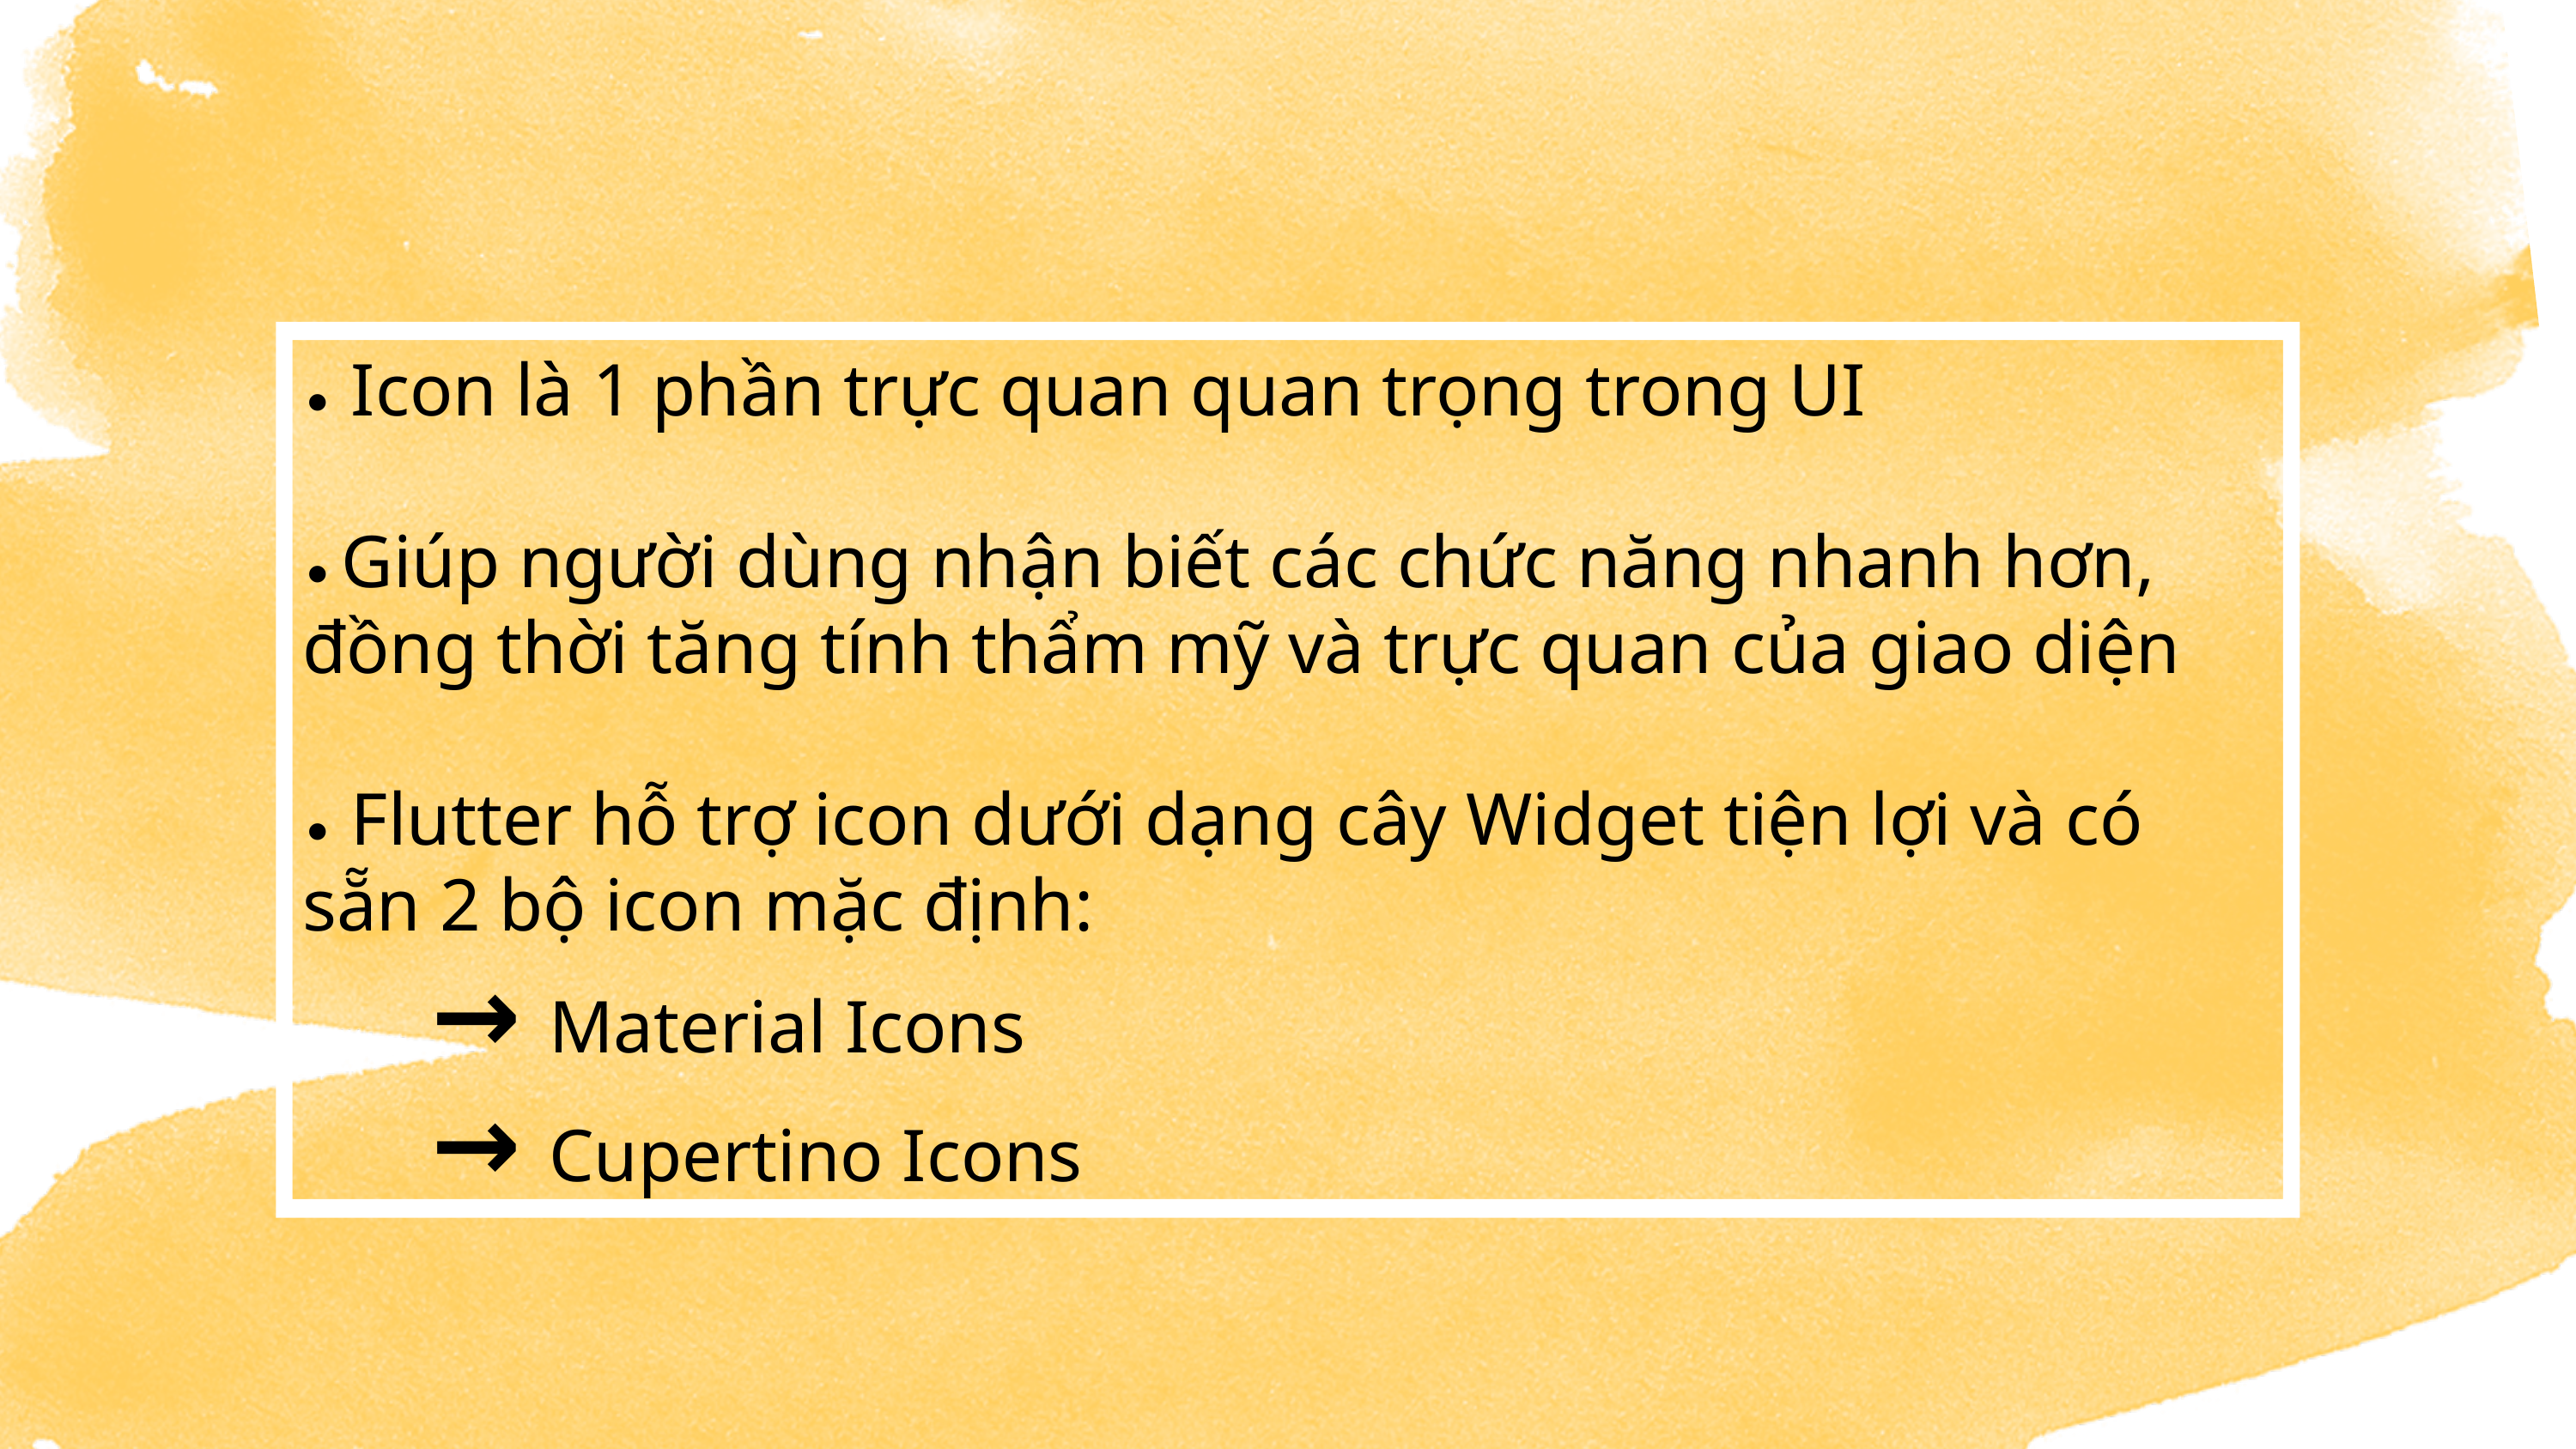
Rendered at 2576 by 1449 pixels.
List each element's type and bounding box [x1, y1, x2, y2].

text_box [276, 321, 2300, 1218]
text_box [0, 0, 2576, 1449]
